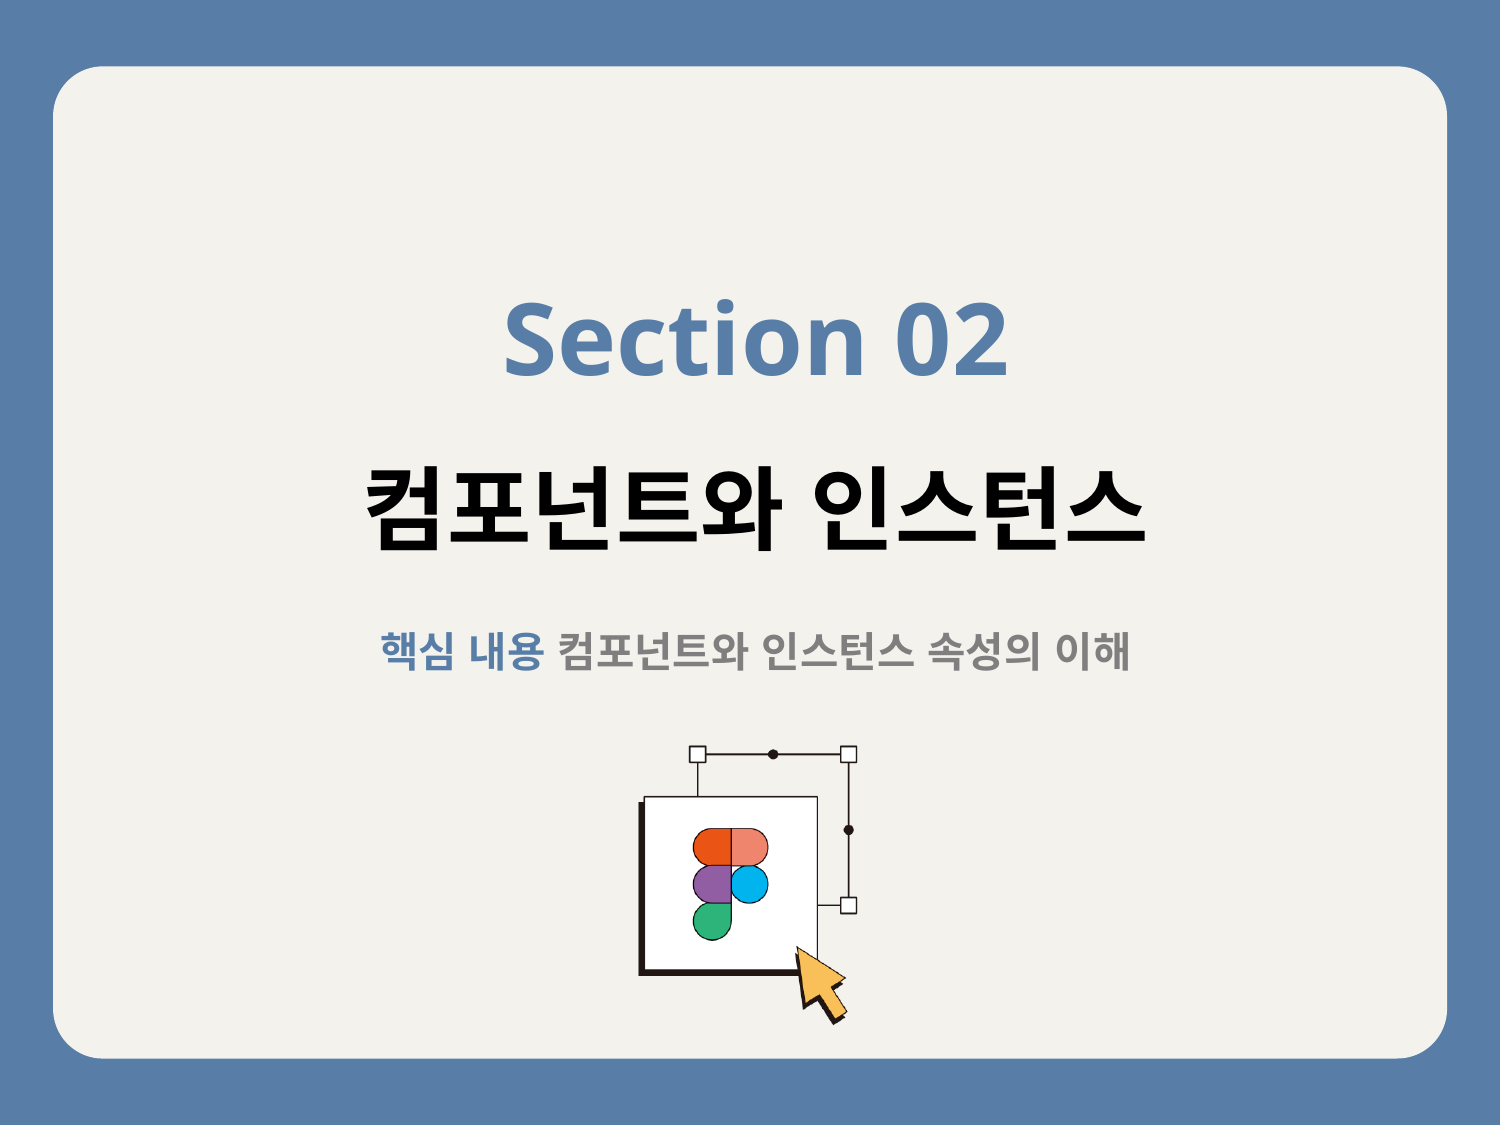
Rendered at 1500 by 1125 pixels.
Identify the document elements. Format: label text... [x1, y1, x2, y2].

list 핵심 내용 컴포넌트와 인스턴스 속성의 이해 [123, 574, 1389, 729]
list Section 02 [123, 257, 1389, 413]
list 컴포넌트와 인스턴스 [123, 429, 1389, 574]
picture [608, 729, 911, 1054]
